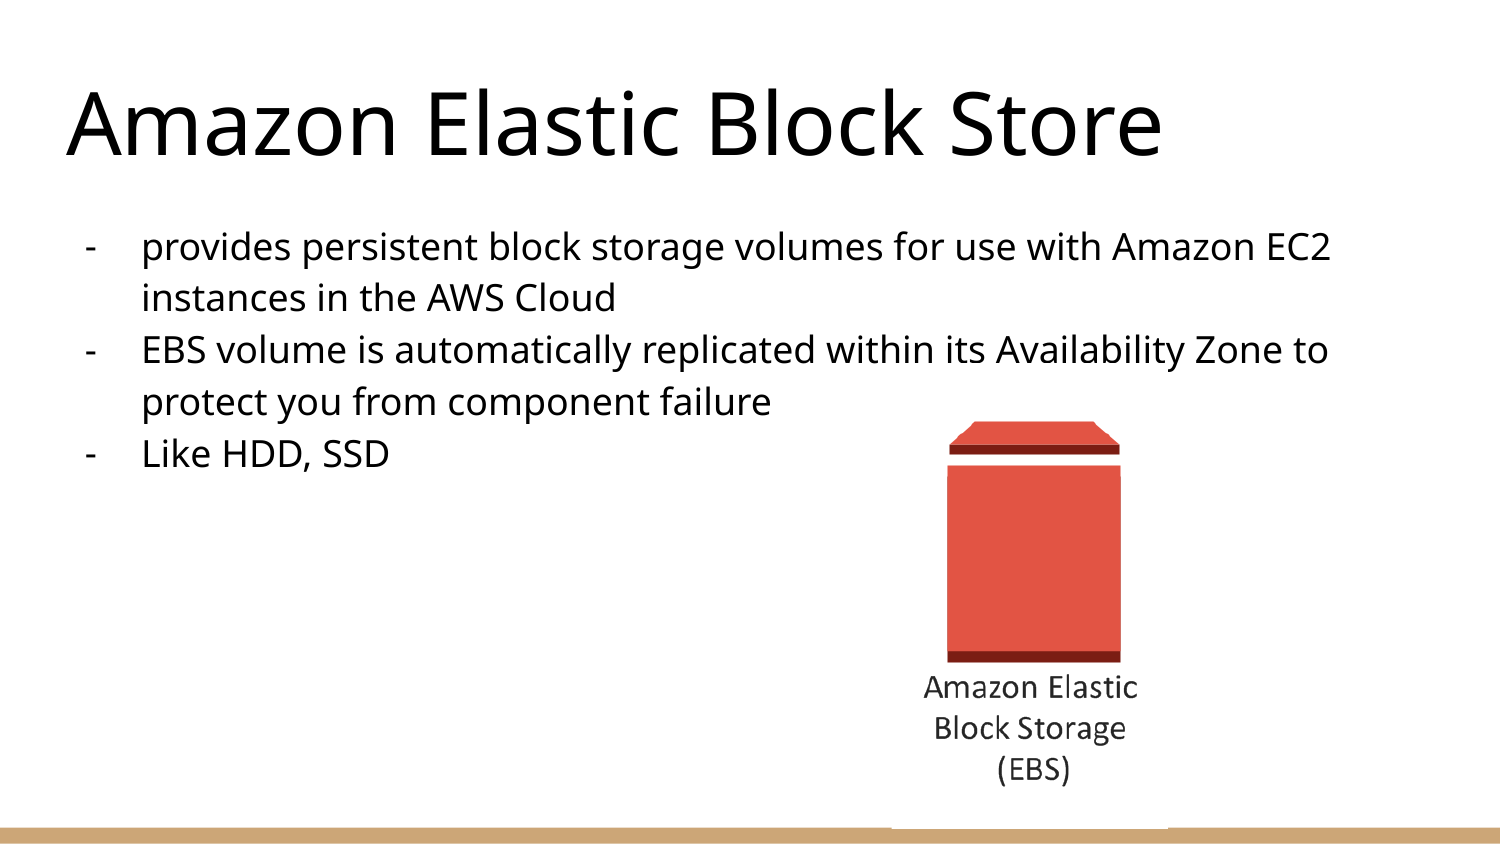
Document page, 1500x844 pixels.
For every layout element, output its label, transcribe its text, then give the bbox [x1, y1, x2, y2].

list provides persistent block storage volumes for use with Amazon EC2 instances in the AWS Cloud EBS volume is automatically replicated within its Availability Zone to protect you from component failure Like HDD, SSD [51, 200, 1449, 752]
title Amazon Elastic Block Store [51, 51, 1449, 189]
picture [891, 363, 1168, 830]
